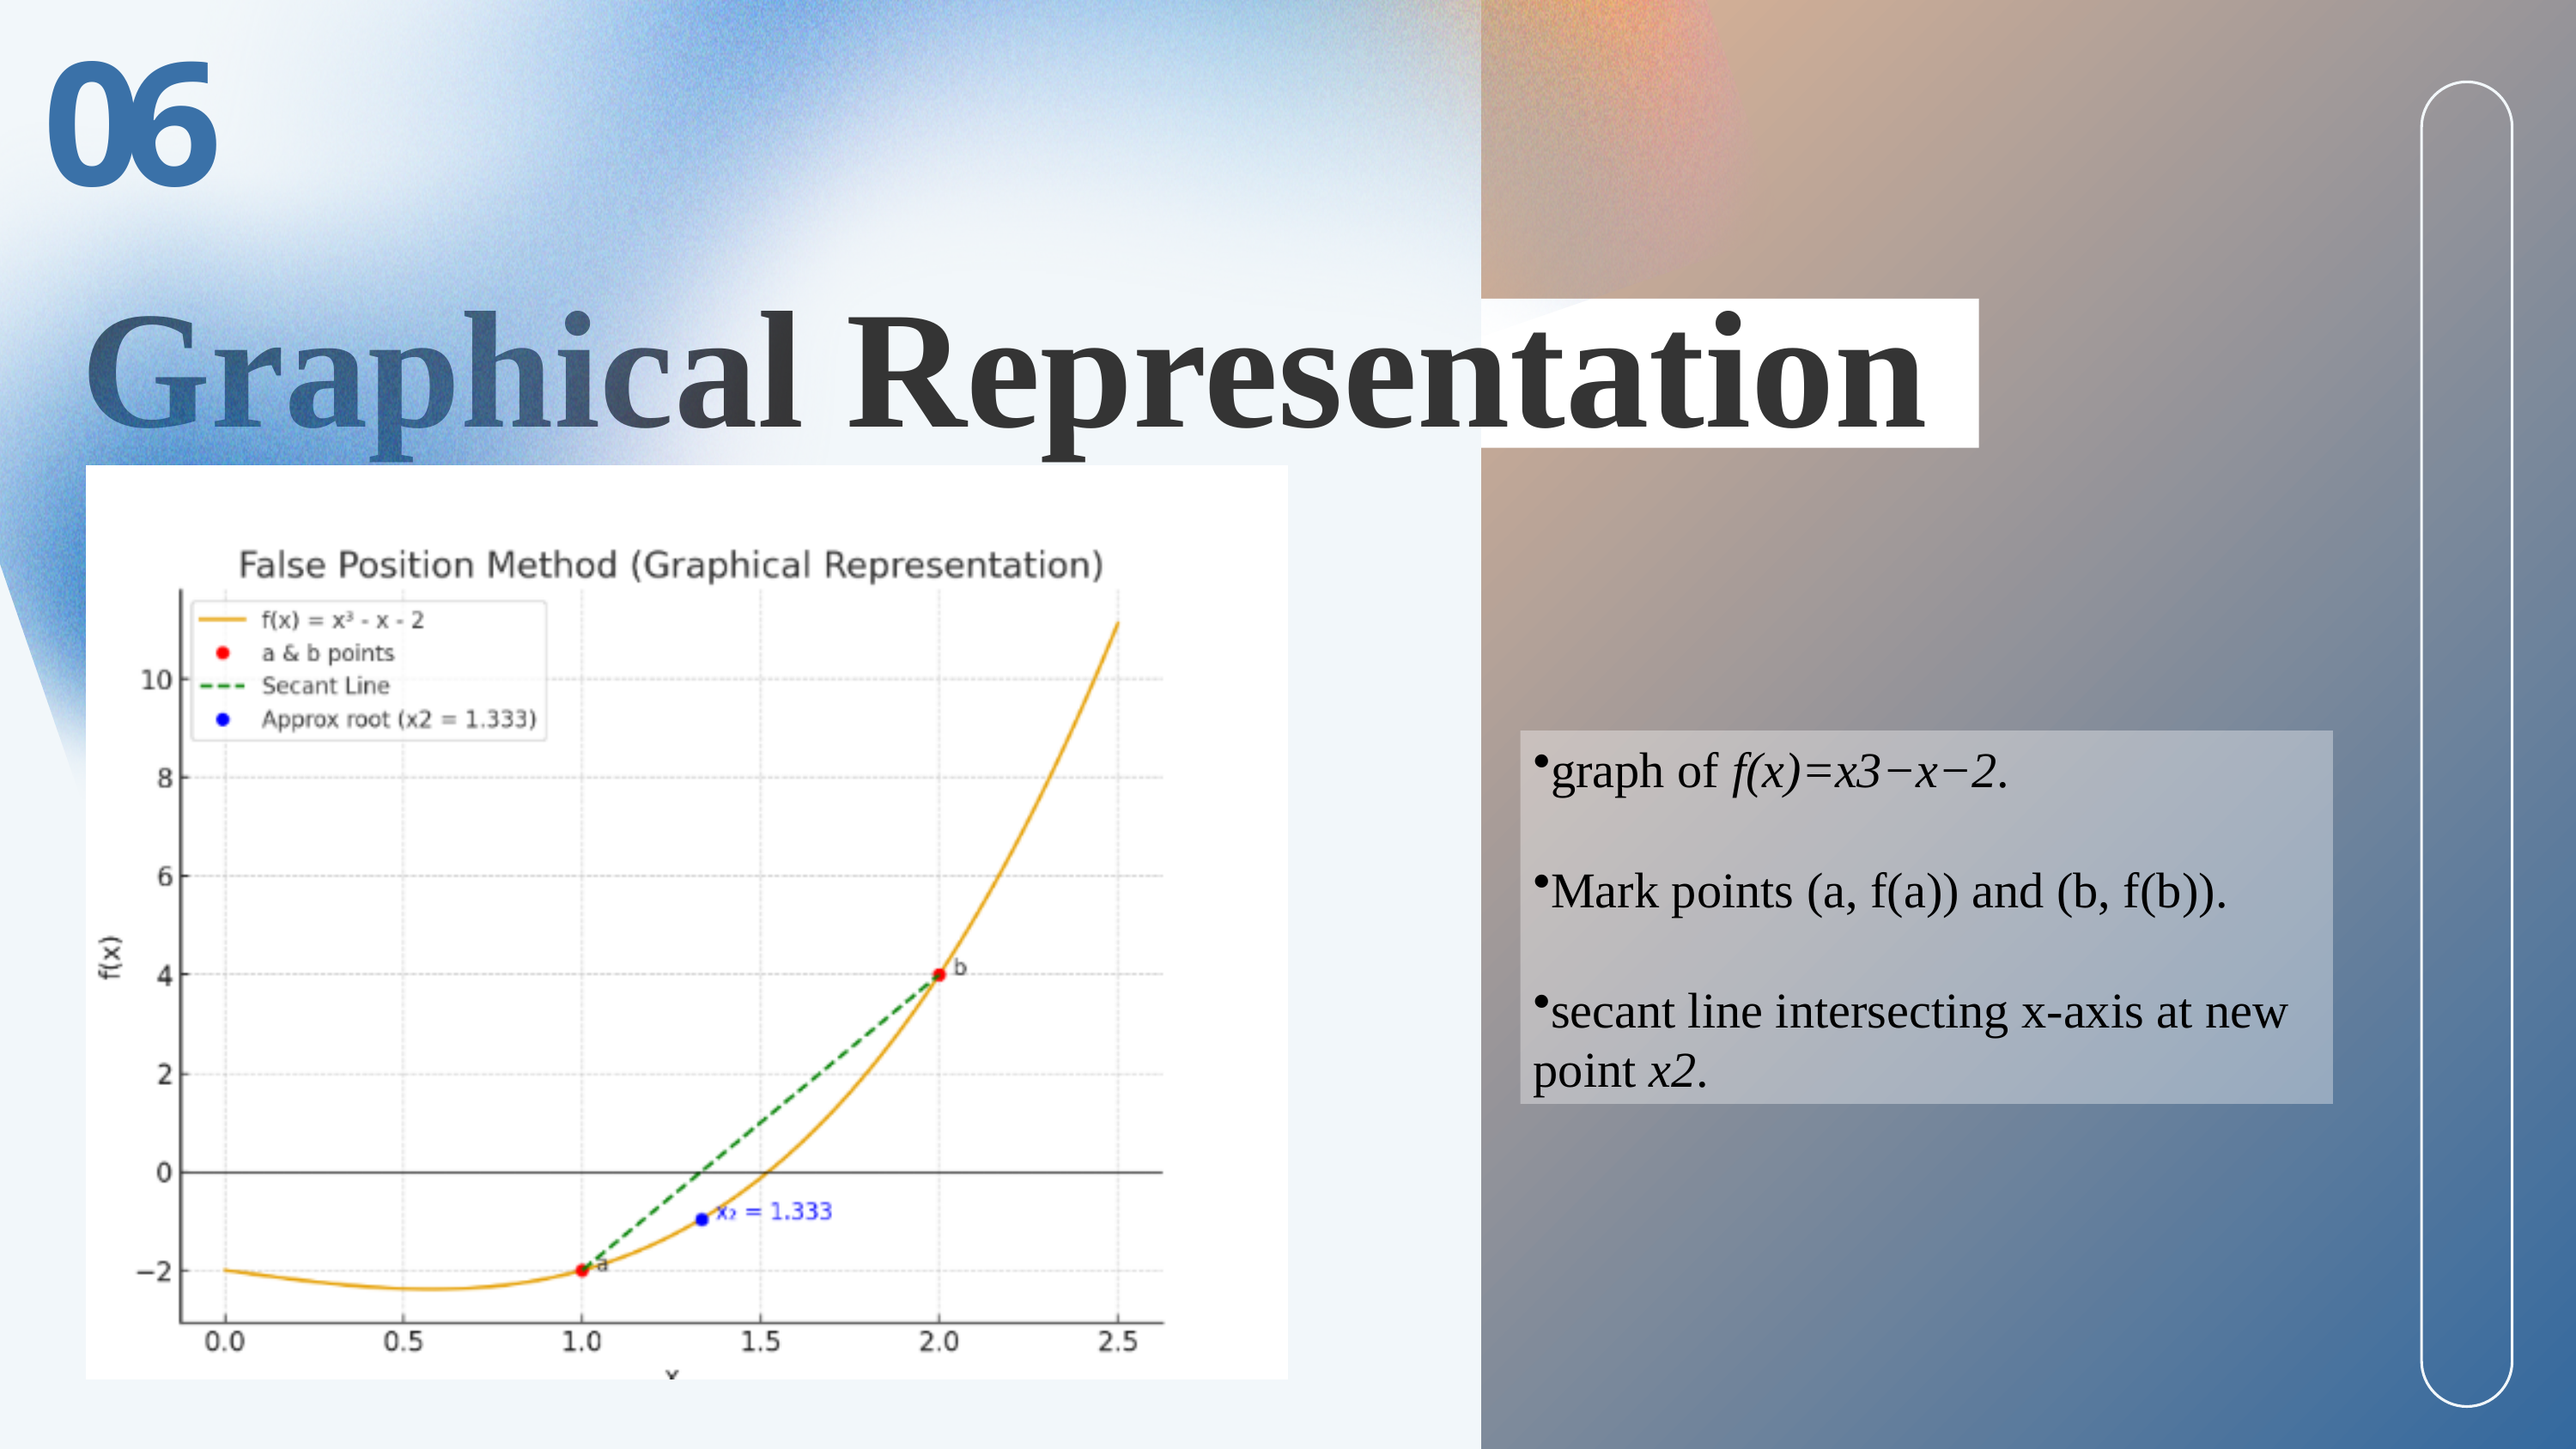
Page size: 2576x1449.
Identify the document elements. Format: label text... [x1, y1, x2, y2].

text_box [0, 0, 1476, 798]
text_box 06 [30, 8, 1344, 227]
picture [85, 465, 1289, 1380]
text_box Graphical Representation [1123, 339, 1476, 461]
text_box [2421, 11, 2576, 1407]
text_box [1480, 0, 2576, 1449]
